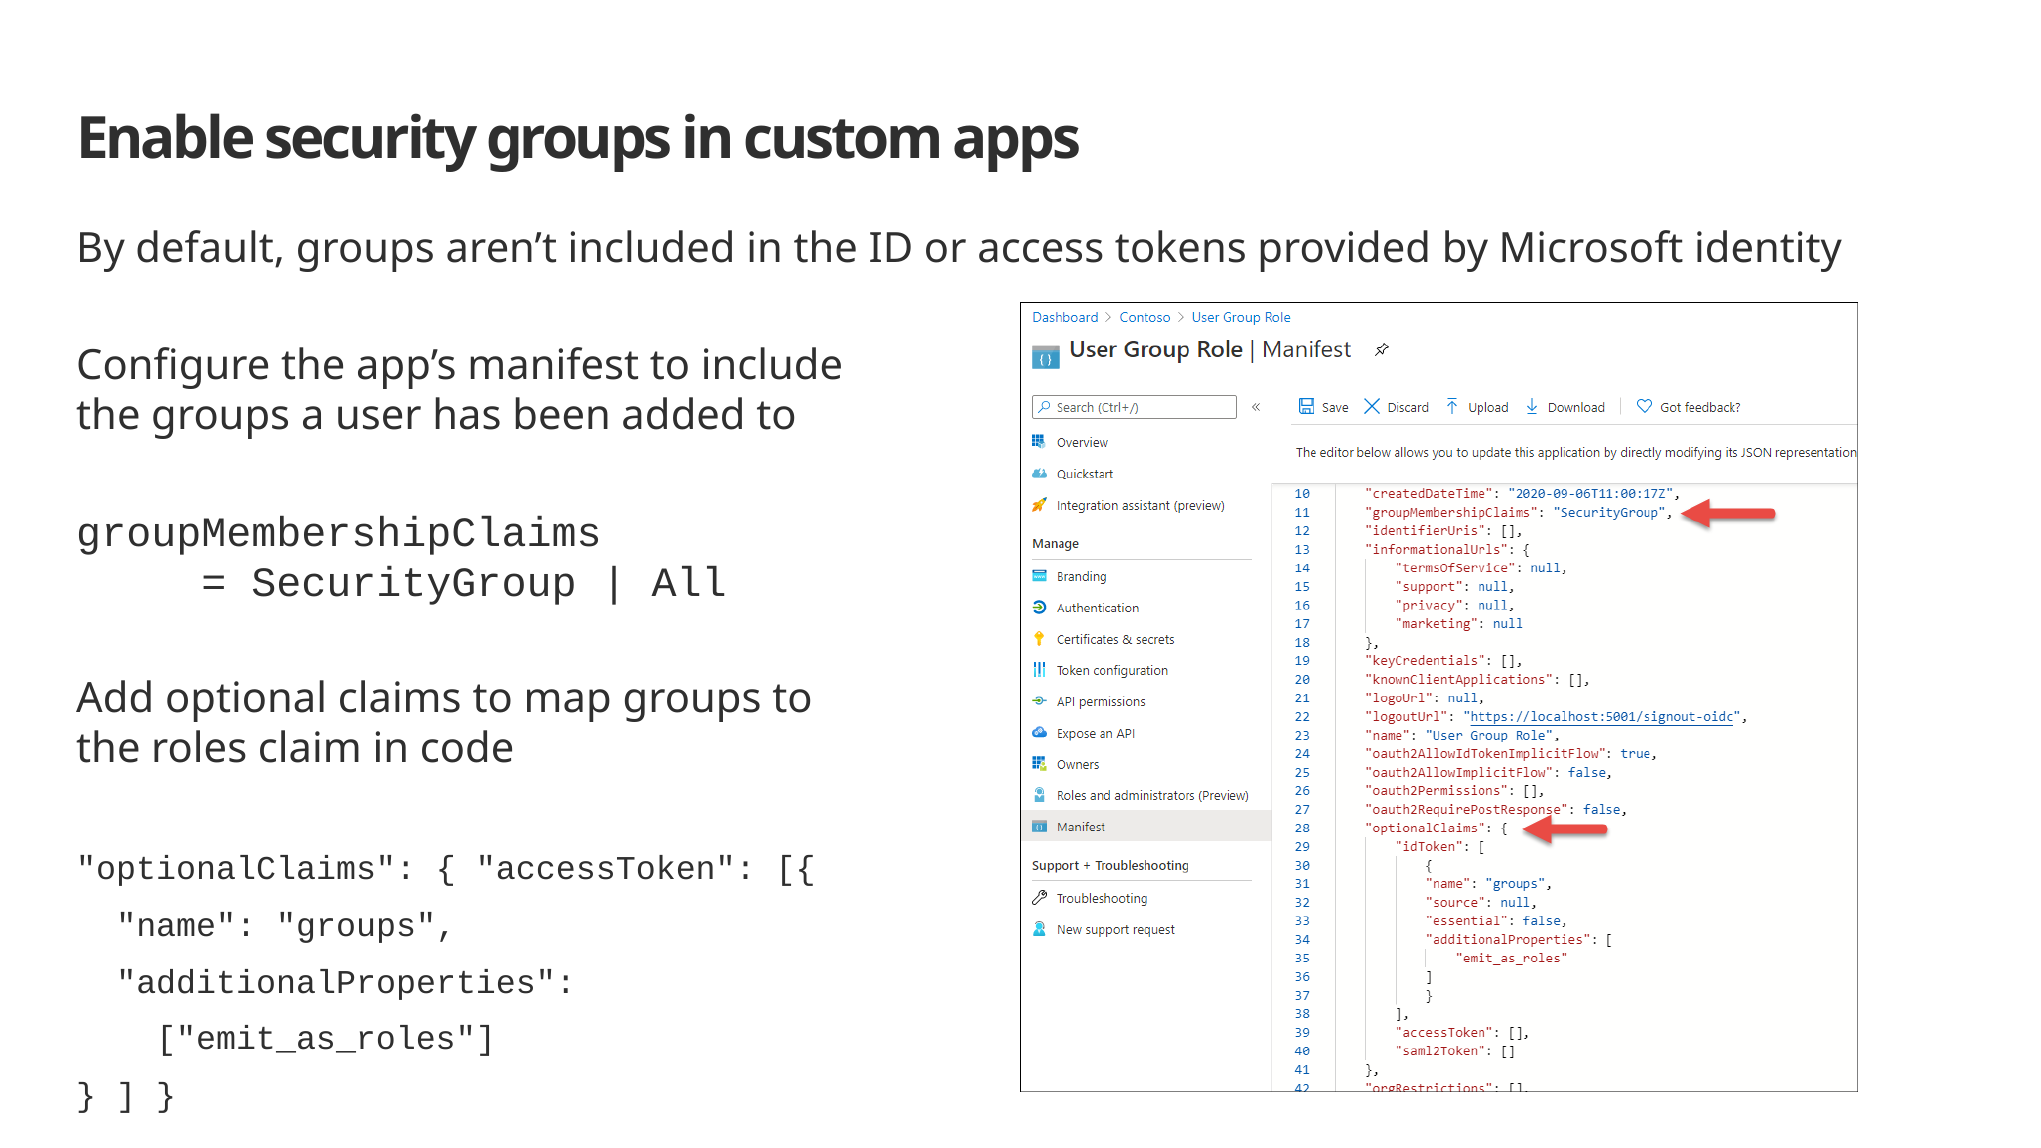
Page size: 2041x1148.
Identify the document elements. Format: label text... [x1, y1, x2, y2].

picture [1019, 301, 1859, 1092]
list By default, groups aren’t included in the ID or access tokens provided by Microsoft identity Configure the app’s manifest to include the groups a user has been added to groupMembershipClaims = SecurityGroup | All Add optional claims to map groups to the roles claim in code "optionalClaims": { "accessToken": [{ "name": "groups", "additionalProperties": ["emit_as_roles"] } ] } [76, 221, 1969, 1148]
title Enable security groups in custom apps [76, 103, 1969, 172]
